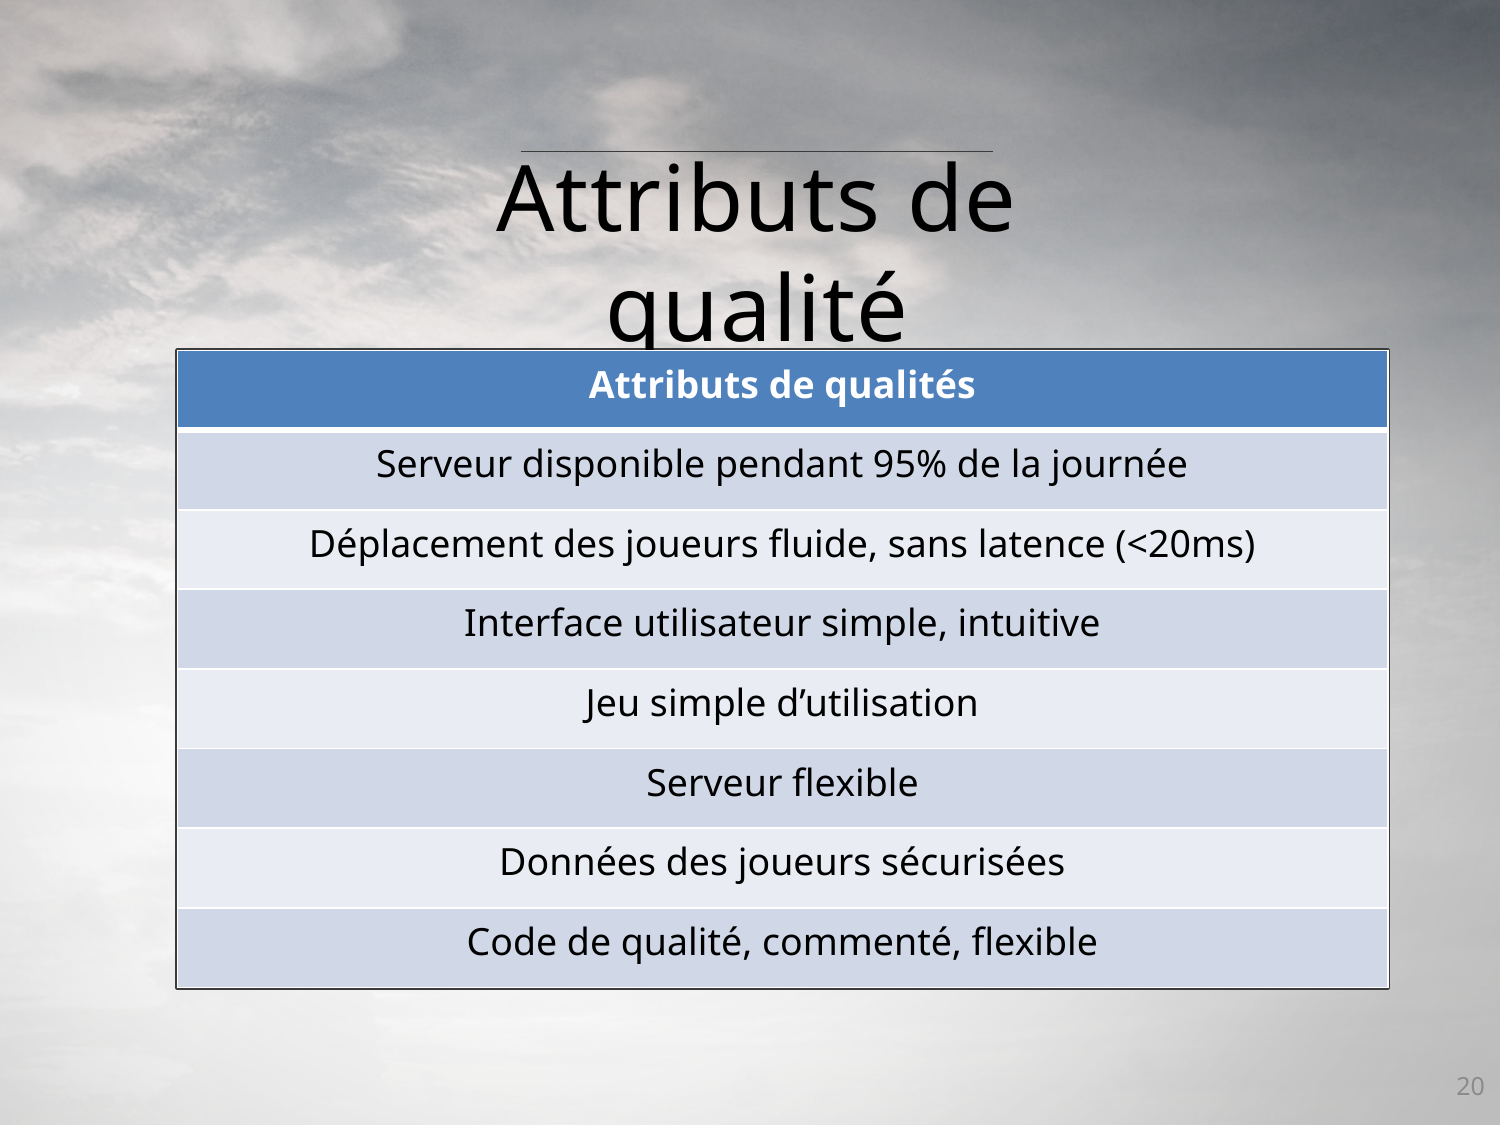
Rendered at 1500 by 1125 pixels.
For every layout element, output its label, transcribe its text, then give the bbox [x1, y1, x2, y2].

table_header Attributs de qualités [178, 351, 1387, 427]
table_cell Serveur disponible pendant 95% de la journée [178, 433, 1387, 509]
picture [0, 0, 1500, 1125]
table_cell Données des joueurs sécurisées [178, 829, 1387, 907]
slide_number 20 [1149, 1057, 1500, 1118]
table_cell Serveur flexible [178, 749, 1387, 827]
table_cell Déplacement des joueurs fluide, sans latence (<20ms) [178, 511, 1387, 588]
table_cell Code de qualité, commenté, flexible [178, 909, 1387, 987]
table_cell Jeu simple d’utilisation [178, 670, 1387, 748]
table_cell Interface utilisateur simple, intuitive [178, 590, 1387, 668]
text_box Attributs de qualité [381, 139, 1133, 350]
